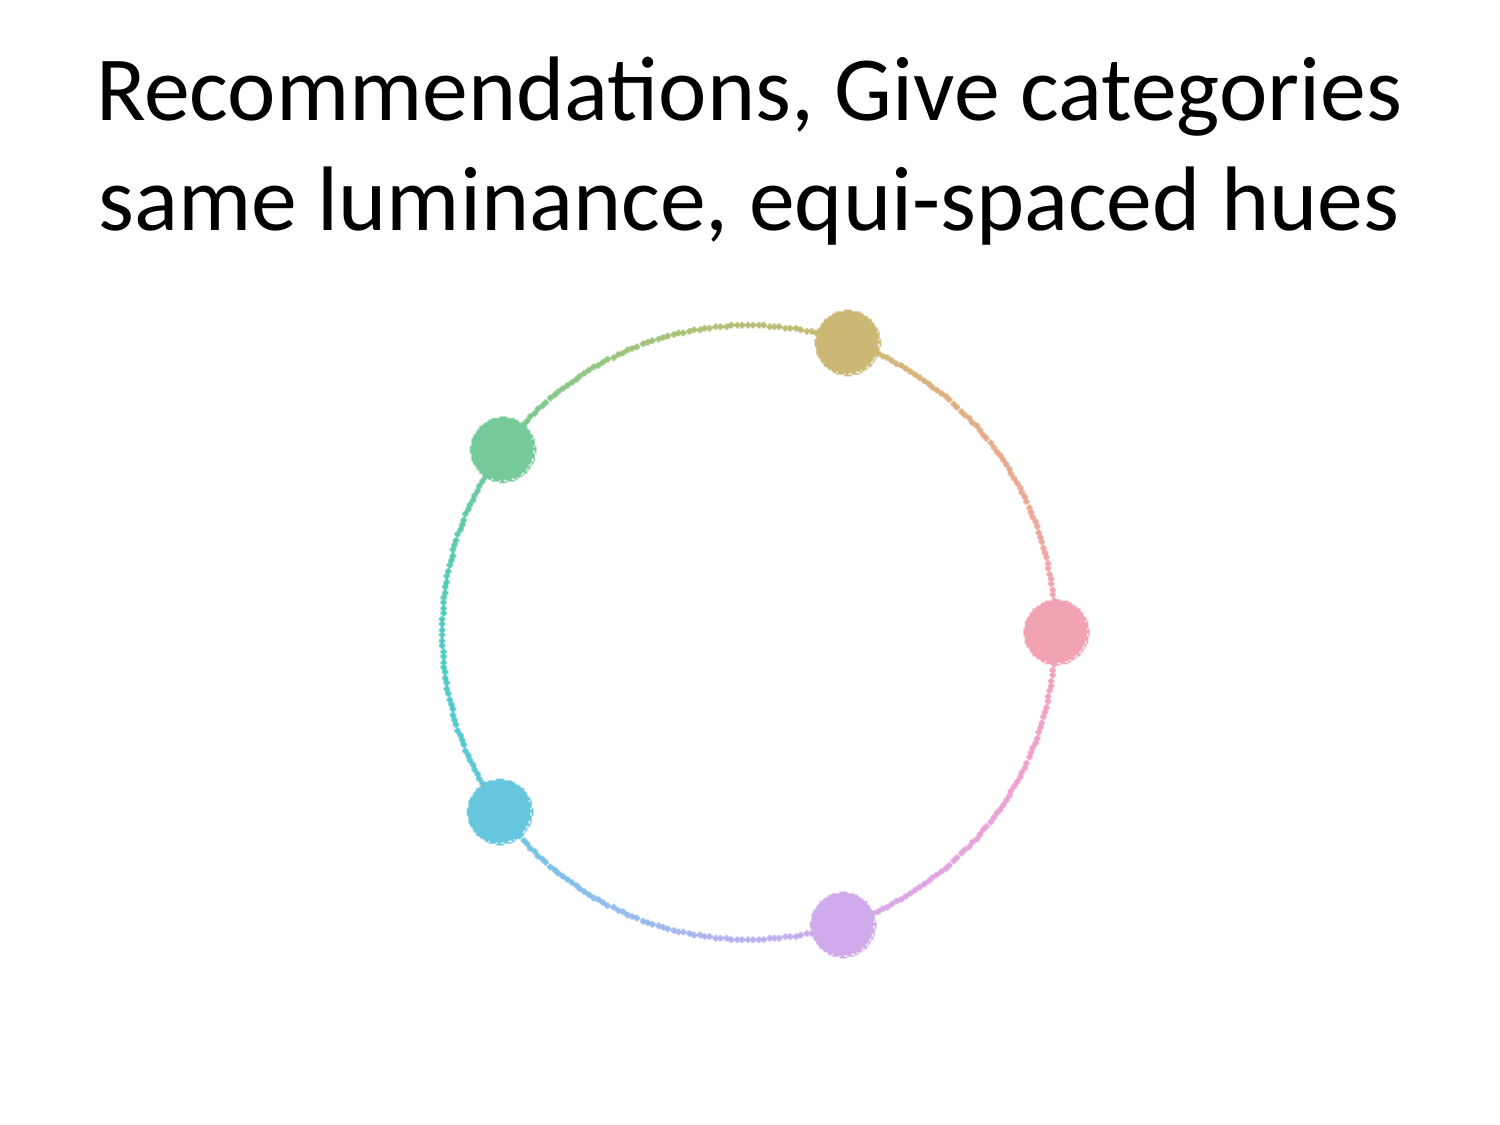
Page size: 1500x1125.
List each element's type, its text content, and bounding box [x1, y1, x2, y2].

title Recommendations, Give categories same luminance, equi-spaced hues [75, 45, 1425, 233]
picture [378, 262, 1122, 1005]
